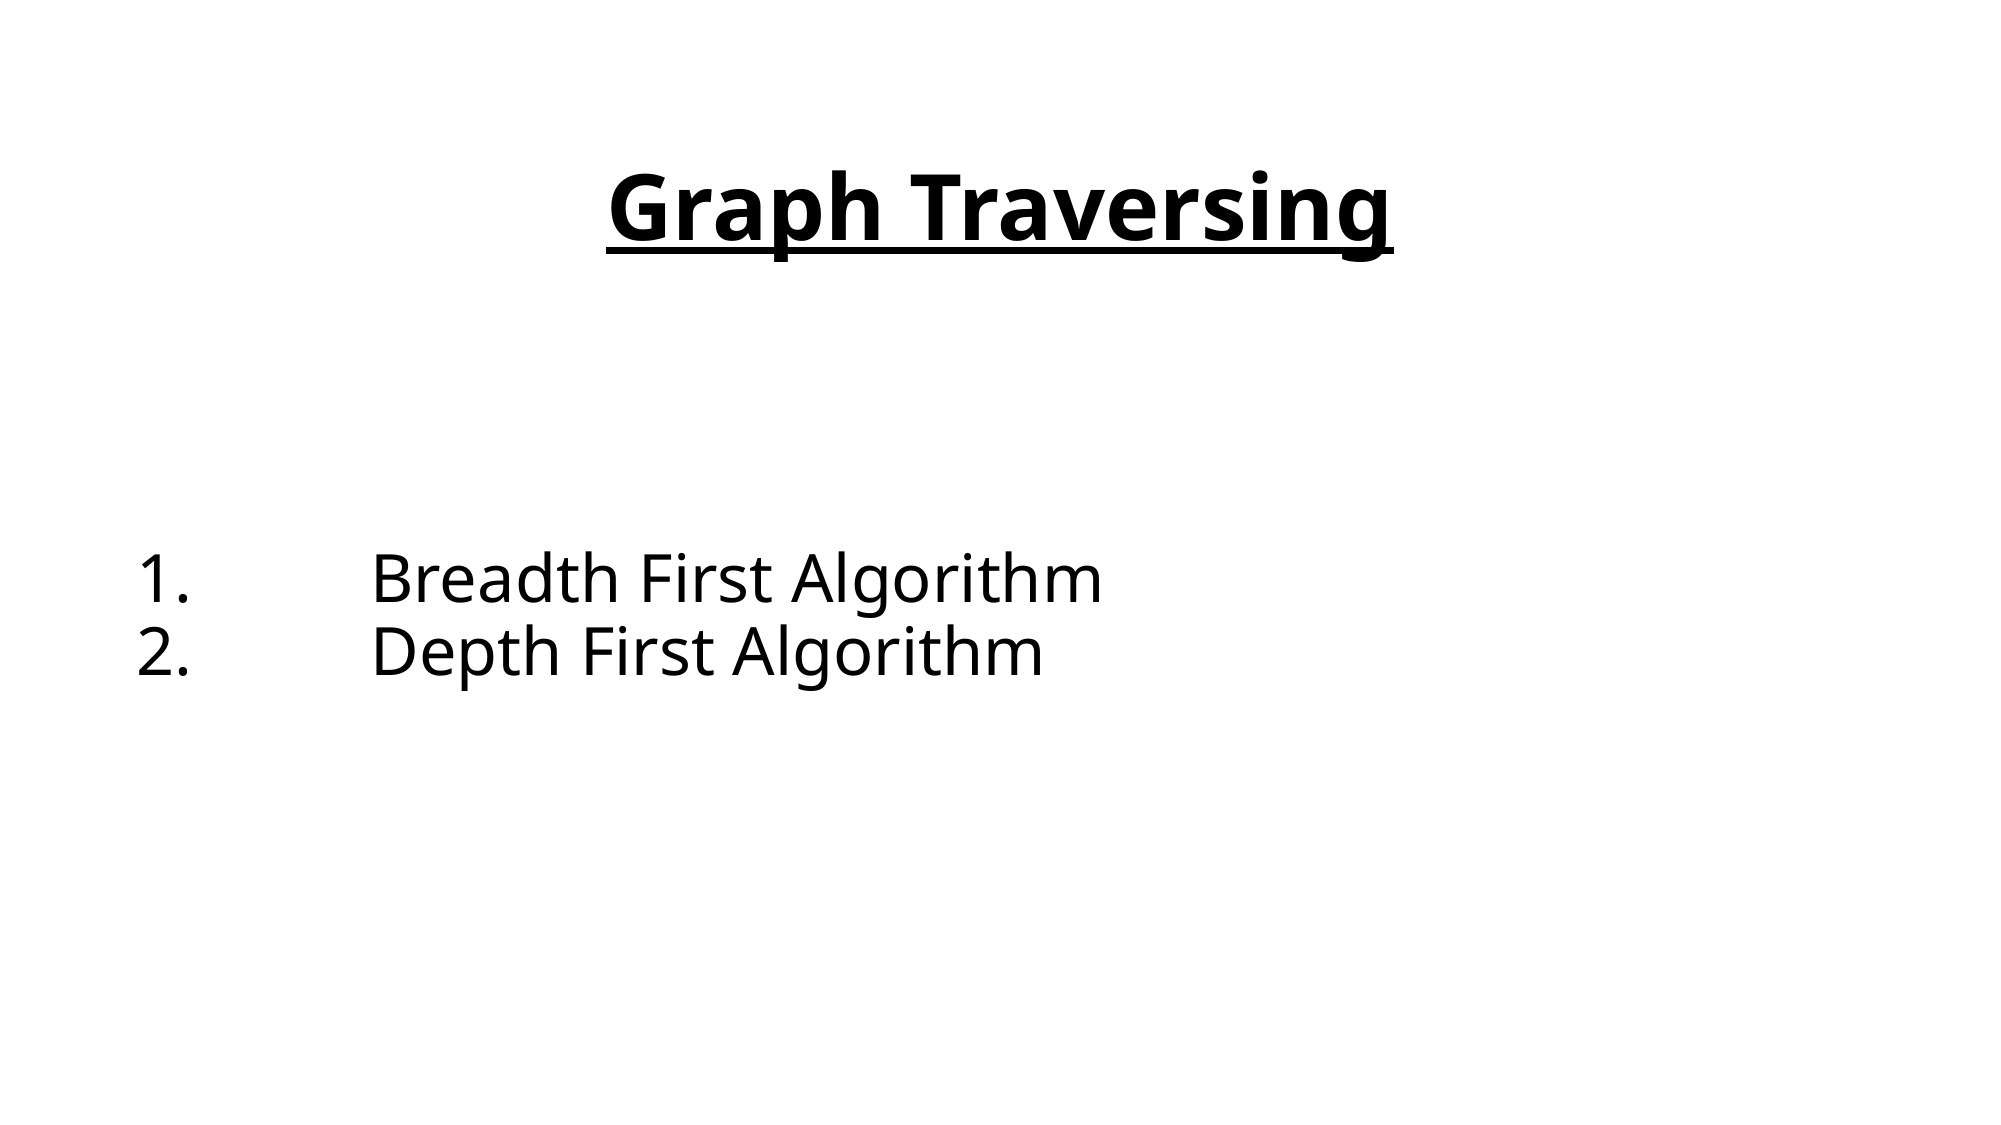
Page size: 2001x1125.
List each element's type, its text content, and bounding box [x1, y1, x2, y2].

text_box Breadth First Algorithm Depth First Algorithm [121, 318, 1846, 917]
title Graph Traversing [137, 102, 1863, 319]
